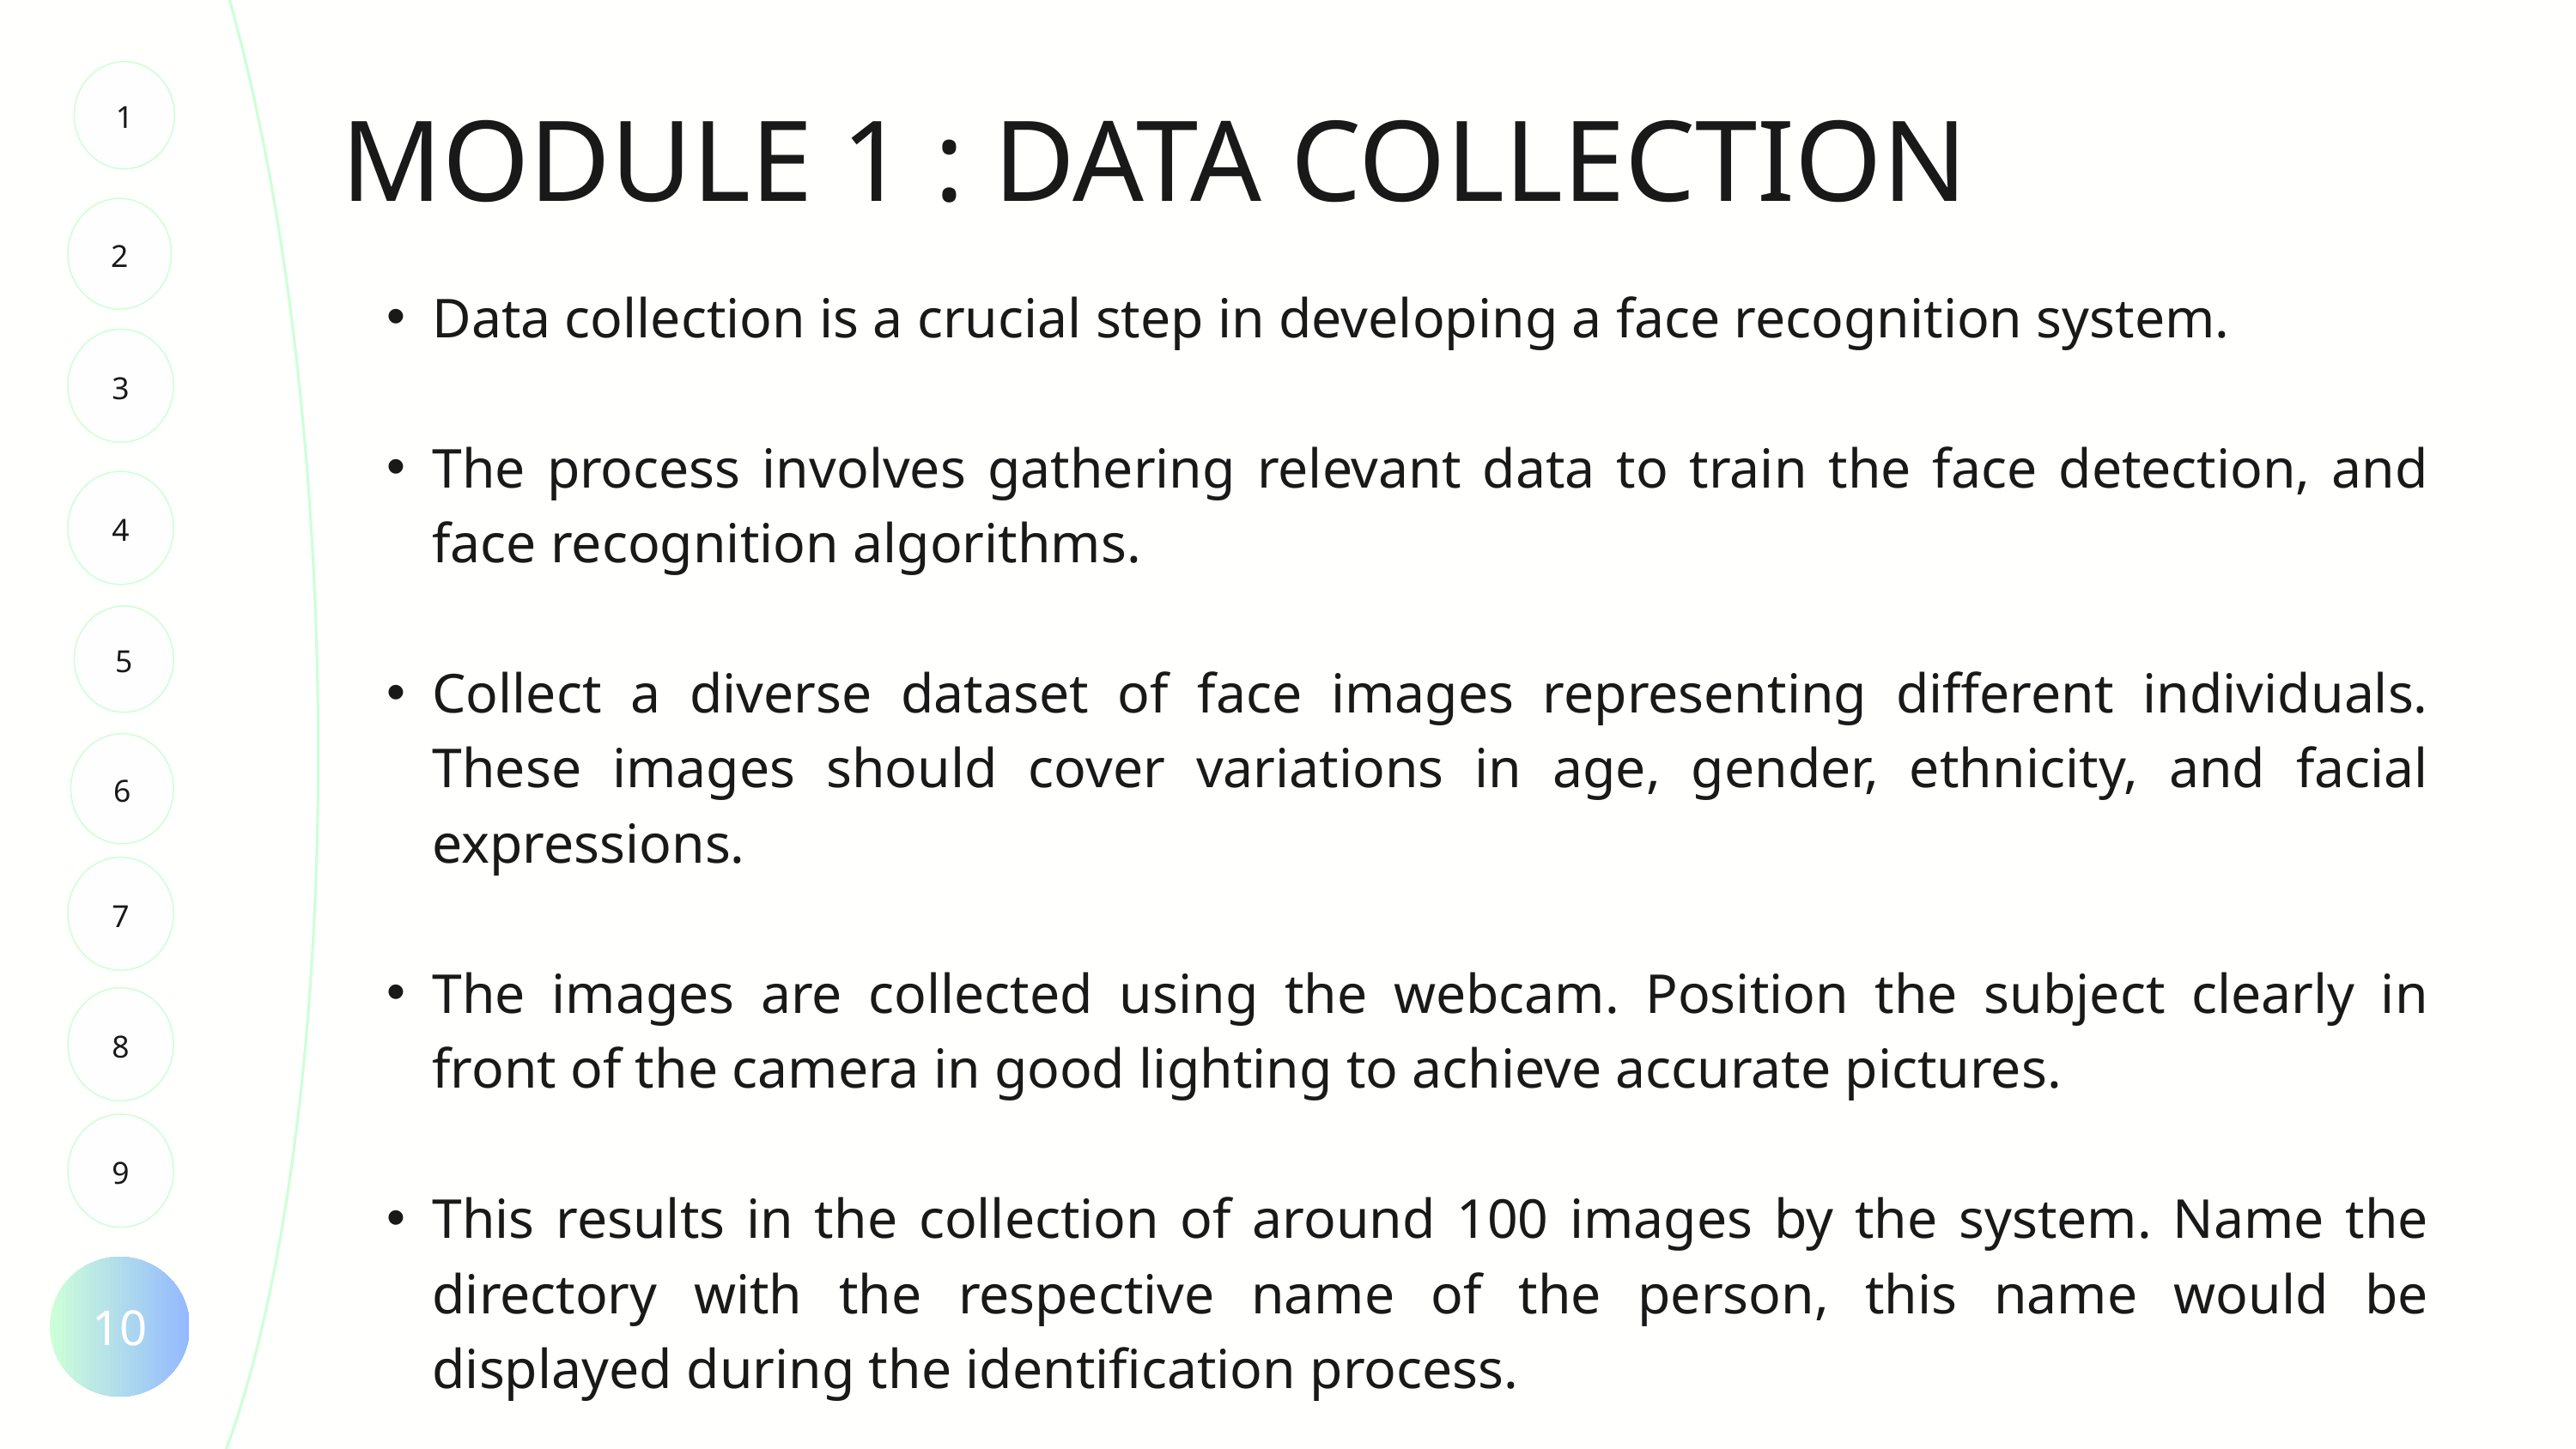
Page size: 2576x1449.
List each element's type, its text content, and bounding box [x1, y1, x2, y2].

text_box Data collection is a crucial step in developing a face recognition system. The process involves gathering relevant data to train the face detection, and face recognition algorithms. Collect a diverse dataset of face images representing different individuals. These images should cover variations in age, gender, ethnicity, and facial expressions. The images are collected using the webcam. Position the subject clearly in front of the camera in good lighting to achieve accurate pictures. This results in the collection of around 100 images by the system. Name the directory with the respective name of the person, this name would be displayed during the identification process. [341, 273, 2432, 1400]
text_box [0, 0, 318, 1449]
text_box MODULE 1 : DATA COLLECTION [341, 67, 2235, 224]
